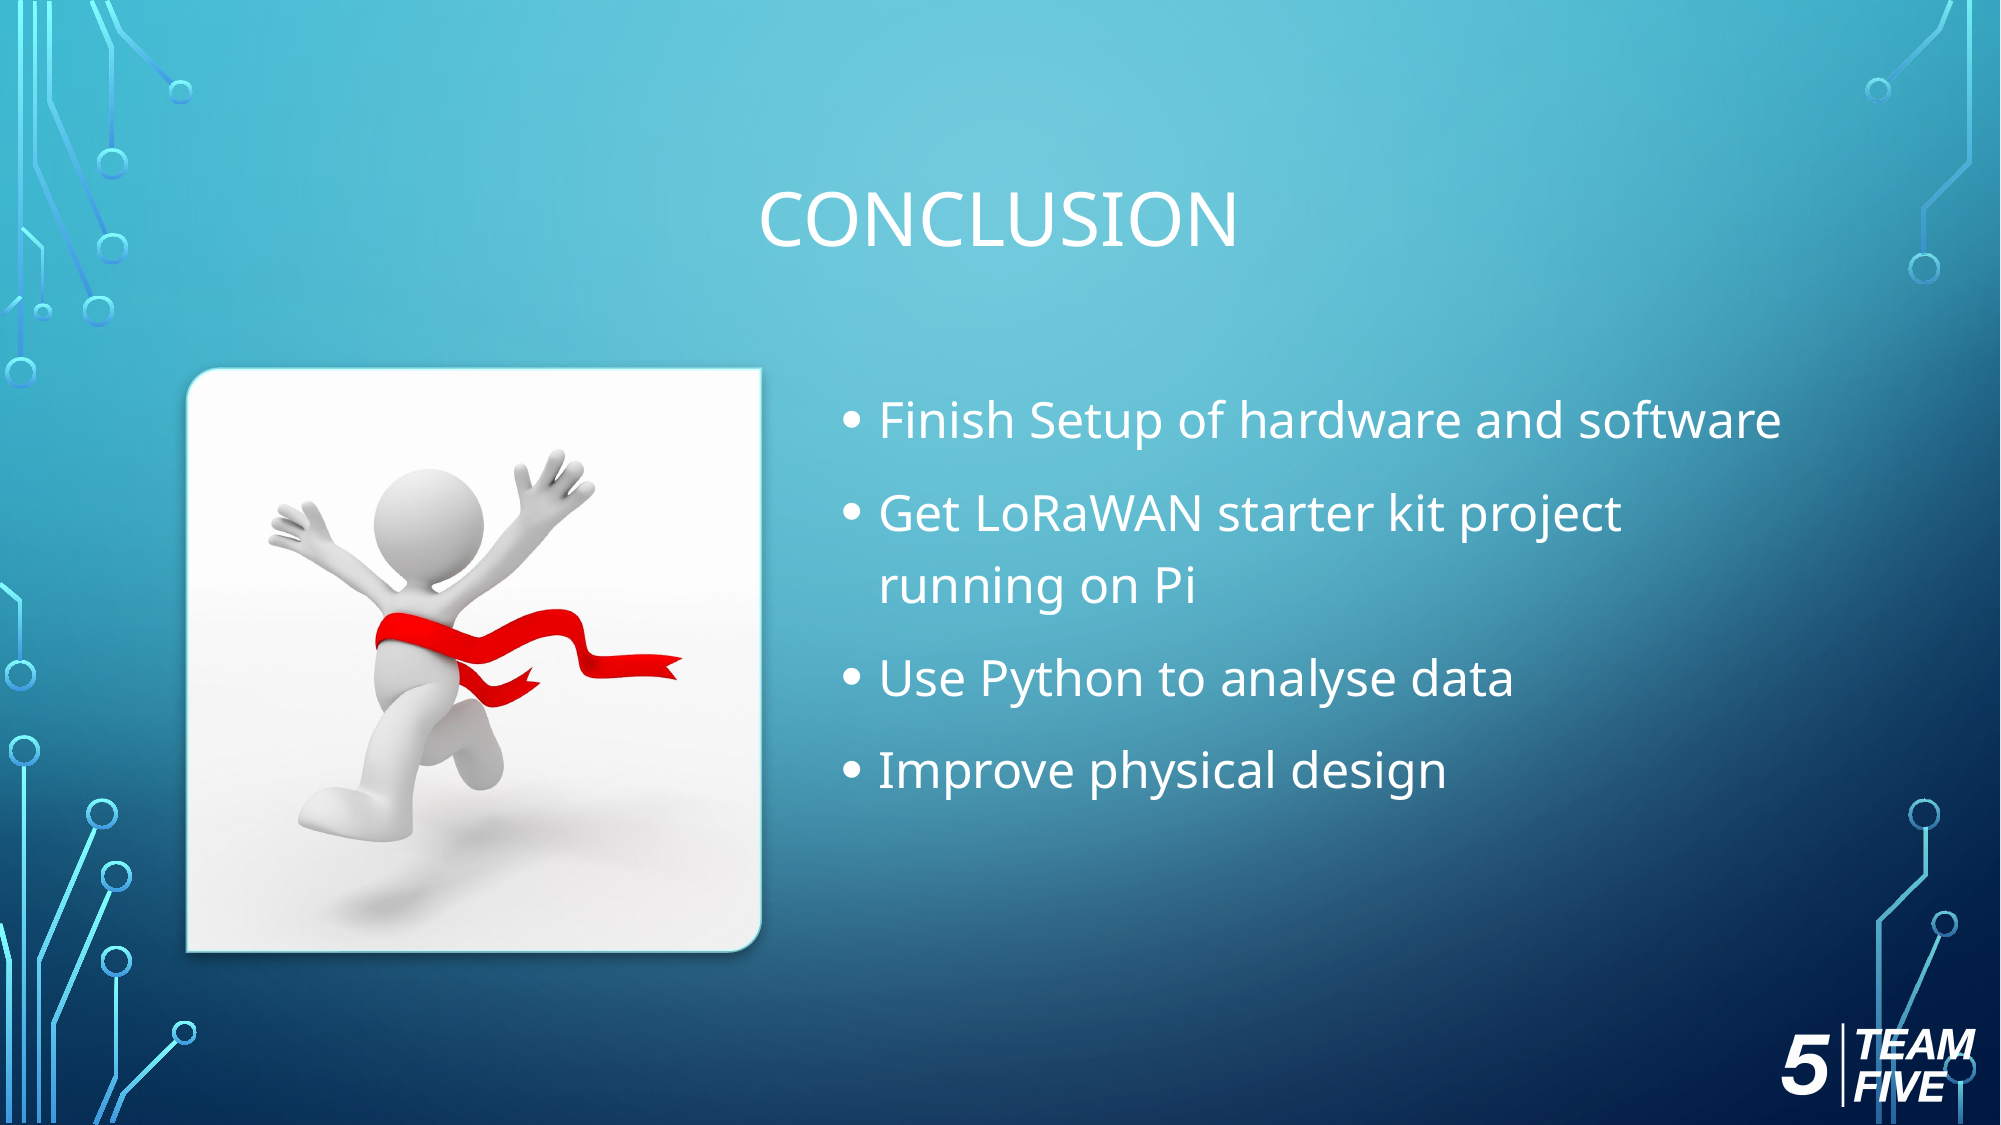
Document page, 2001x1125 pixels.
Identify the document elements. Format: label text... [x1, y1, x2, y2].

title Conclusion [187, 101, 1813, 344]
picture [1712, 899, 2001, 1125]
list Finish Setup of hardware and software Get LoRaWAN starter kit project running on Pi Use Python to analyse data Improve physical design [825, 369, 1813, 950]
picture [186, 368, 761, 952]
